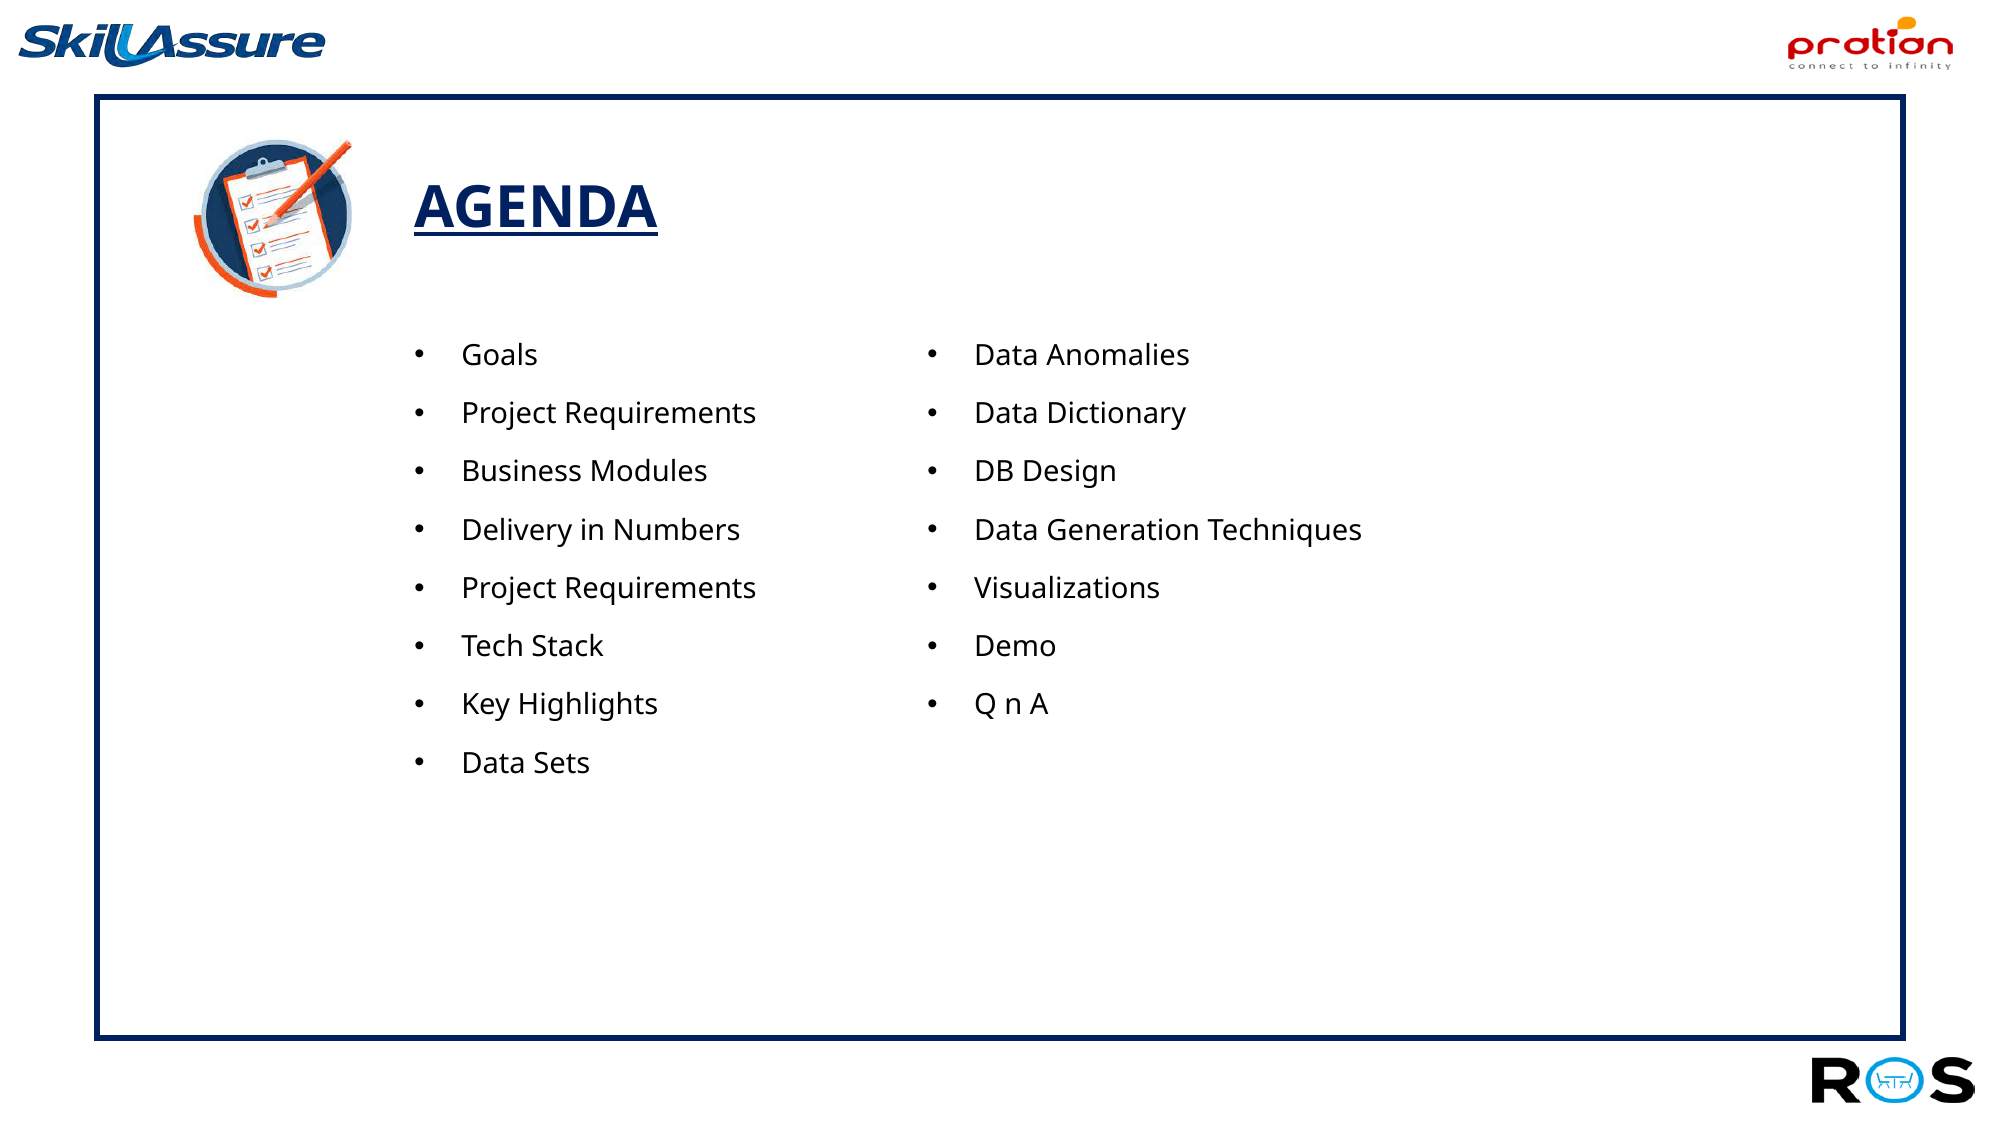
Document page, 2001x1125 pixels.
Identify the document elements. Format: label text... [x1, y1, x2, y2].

picture [1752, 5, 1992, 81]
text_box [96, 96, 1904, 1039]
text_box AGENDA [399, 161, 1400, 246]
picture [1871, 1062, 1918, 1098]
picture [1903, 1057, 1975, 1103]
text_box [7, 12, 331, 74]
picture [179, 125, 366, 312]
picture [1812, 1057, 1887, 1103]
text_box Data Anomalies Data Dictionary DB Design Data Generation Techniques Visualizations Demo Q n A [939, 311, 1452, 729]
text_box Goals Project Requirements Business Modules Delivery in Numbers Project Requirements Tech Stack Key Highlights Data Sets [399, 311, 939, 787]
